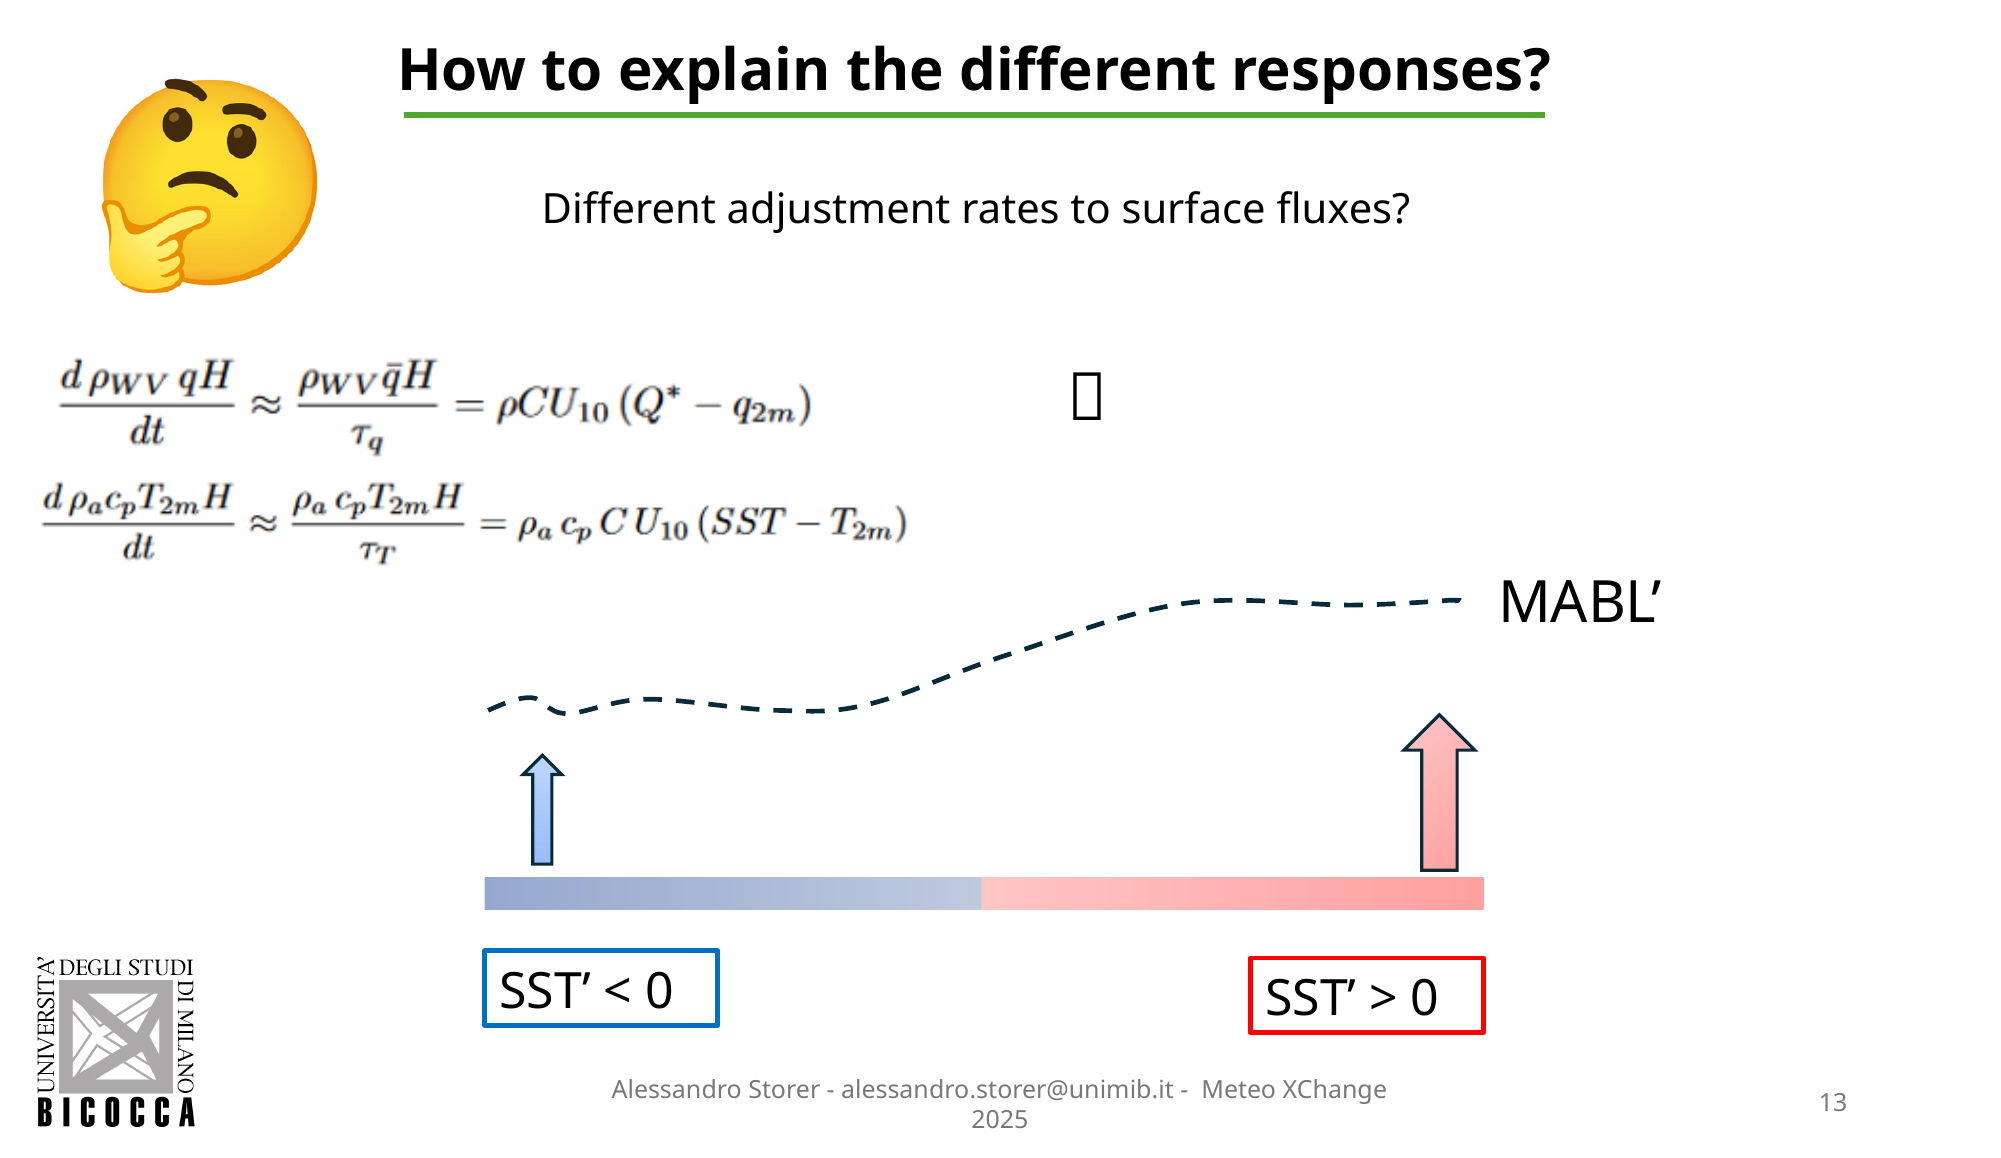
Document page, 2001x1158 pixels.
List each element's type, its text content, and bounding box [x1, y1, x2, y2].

text_box [487, 598, 1461, 716]
text_box SST’ > 0 [1250, 957, 1484, 1033]
picture [74, 62, 329, 299]
picture [22, 467, 916, 576]
text_box How to explain the different responses? [328, 25, 1621, 110]
text_box [483, 876, 980, 911]
text_box [1400, 712, 1479, 872]
text_box [519, 753, 566, 866]
text_box SST’ < 0 [484, 950, 718, 1026]
text_box MABL’ [1483, 557, 1711, 642]
picture [26, 948, 206, 1135]
footer Alessandro Storer - alessandro.storer@unimib.it - Meteo XChange 2025 [565, 1072, 1435, 1135]
text_box Different adjustment rates to surface fluxes? [443, 174, 1509, 240]
slide_number 13 [1435, 1072, 1863, 1135]
picture [41, 347, 822, 465]
text_box [980, 876, 1485, 911]
